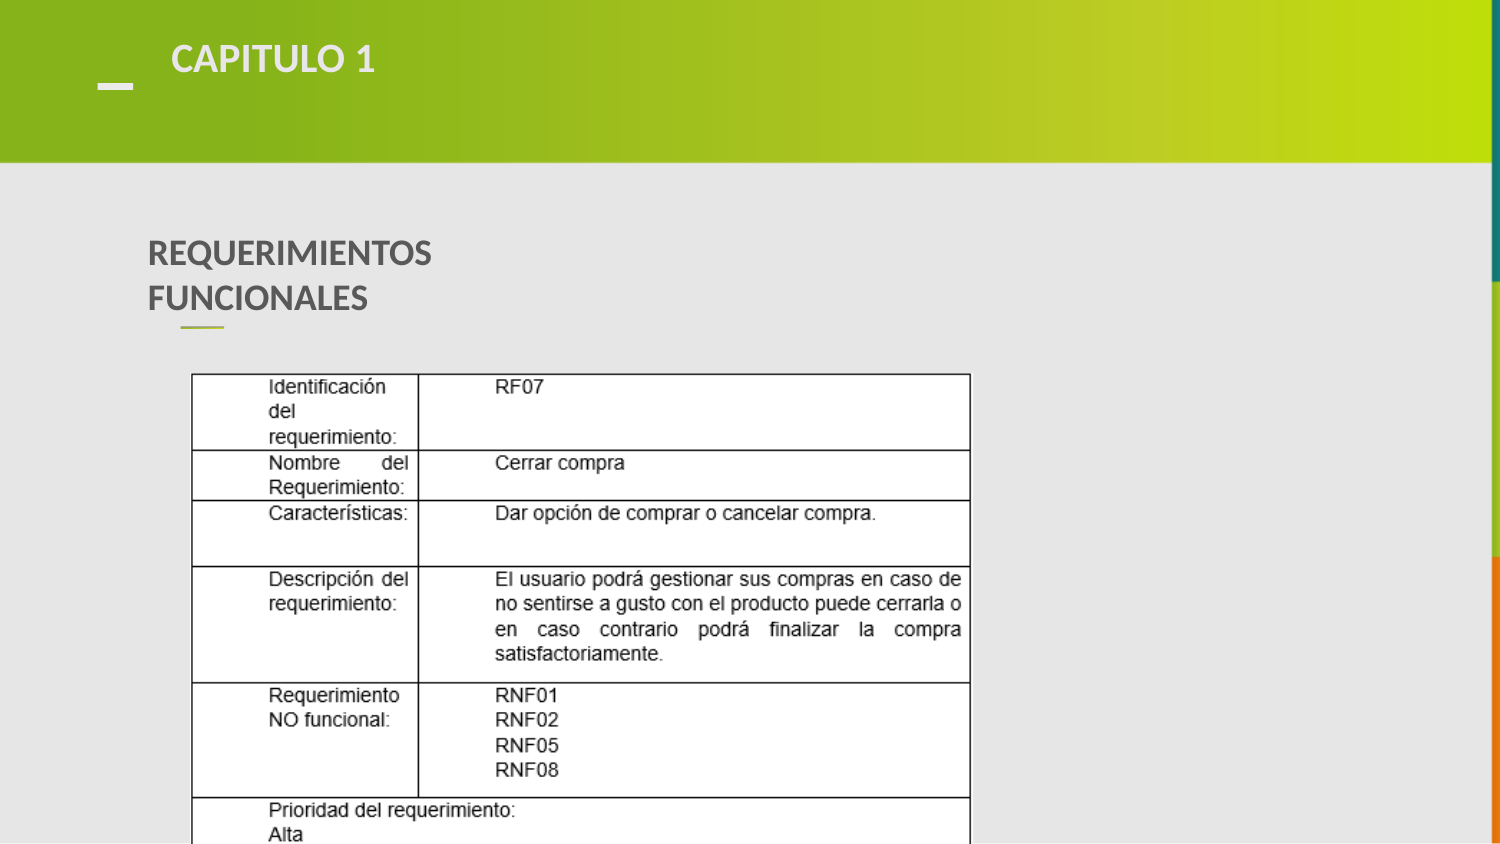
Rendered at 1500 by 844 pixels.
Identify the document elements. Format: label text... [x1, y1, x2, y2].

picture [0, 0, 1500, 844]
text_box REQUERIMIENTOS FUNCIONALES [133, 220, 559, 326]
text_box CAPITULO 1 [156, 23, 582, 89]
